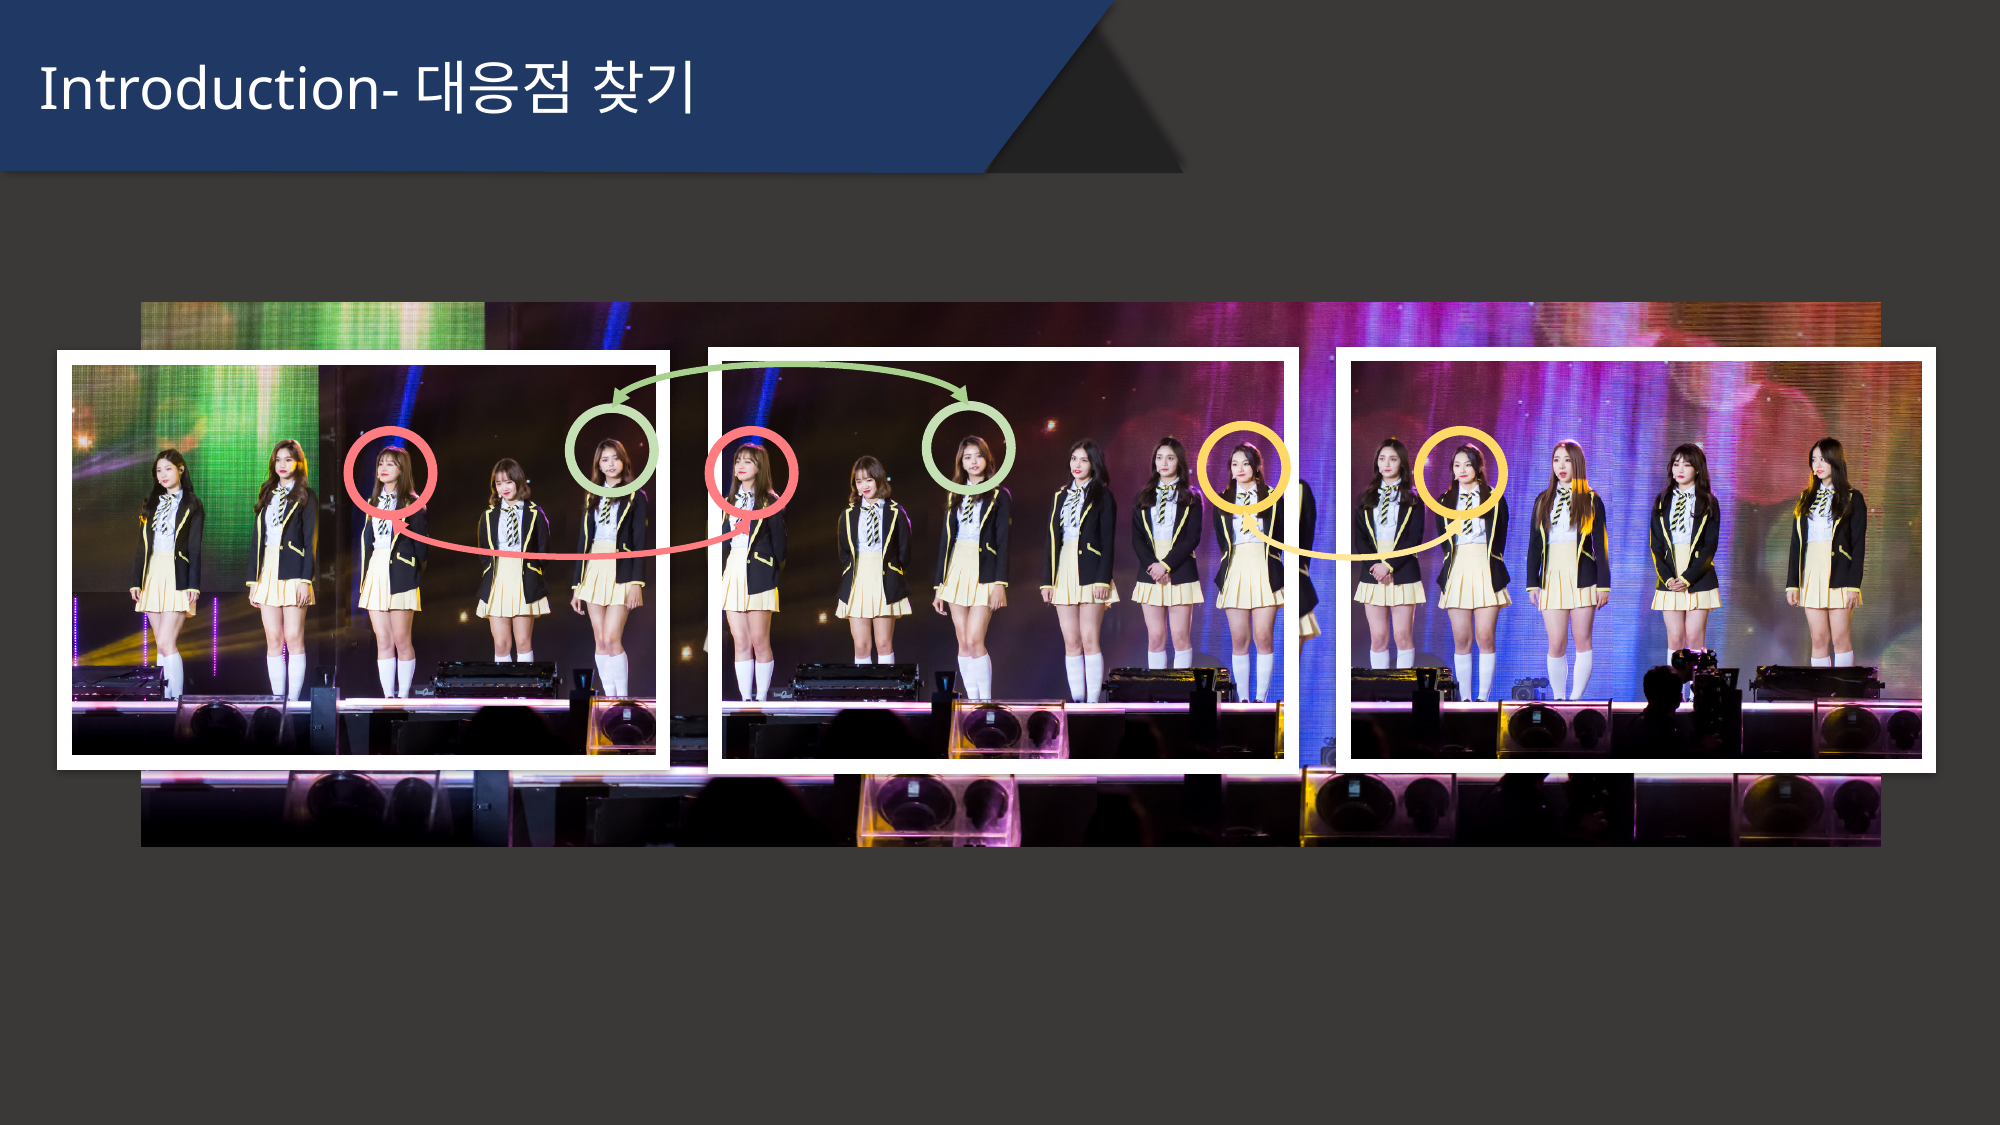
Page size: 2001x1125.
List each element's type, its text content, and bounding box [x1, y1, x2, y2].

text_box [997, 38, 1186, 175]
text_box Introduction-대응점 찾기 [24, 43, 713, 129]
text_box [1349, 404, 1355, 622]
text_box [0, 0, 1116, 175]
picture [71, 302, 1922, 847]
